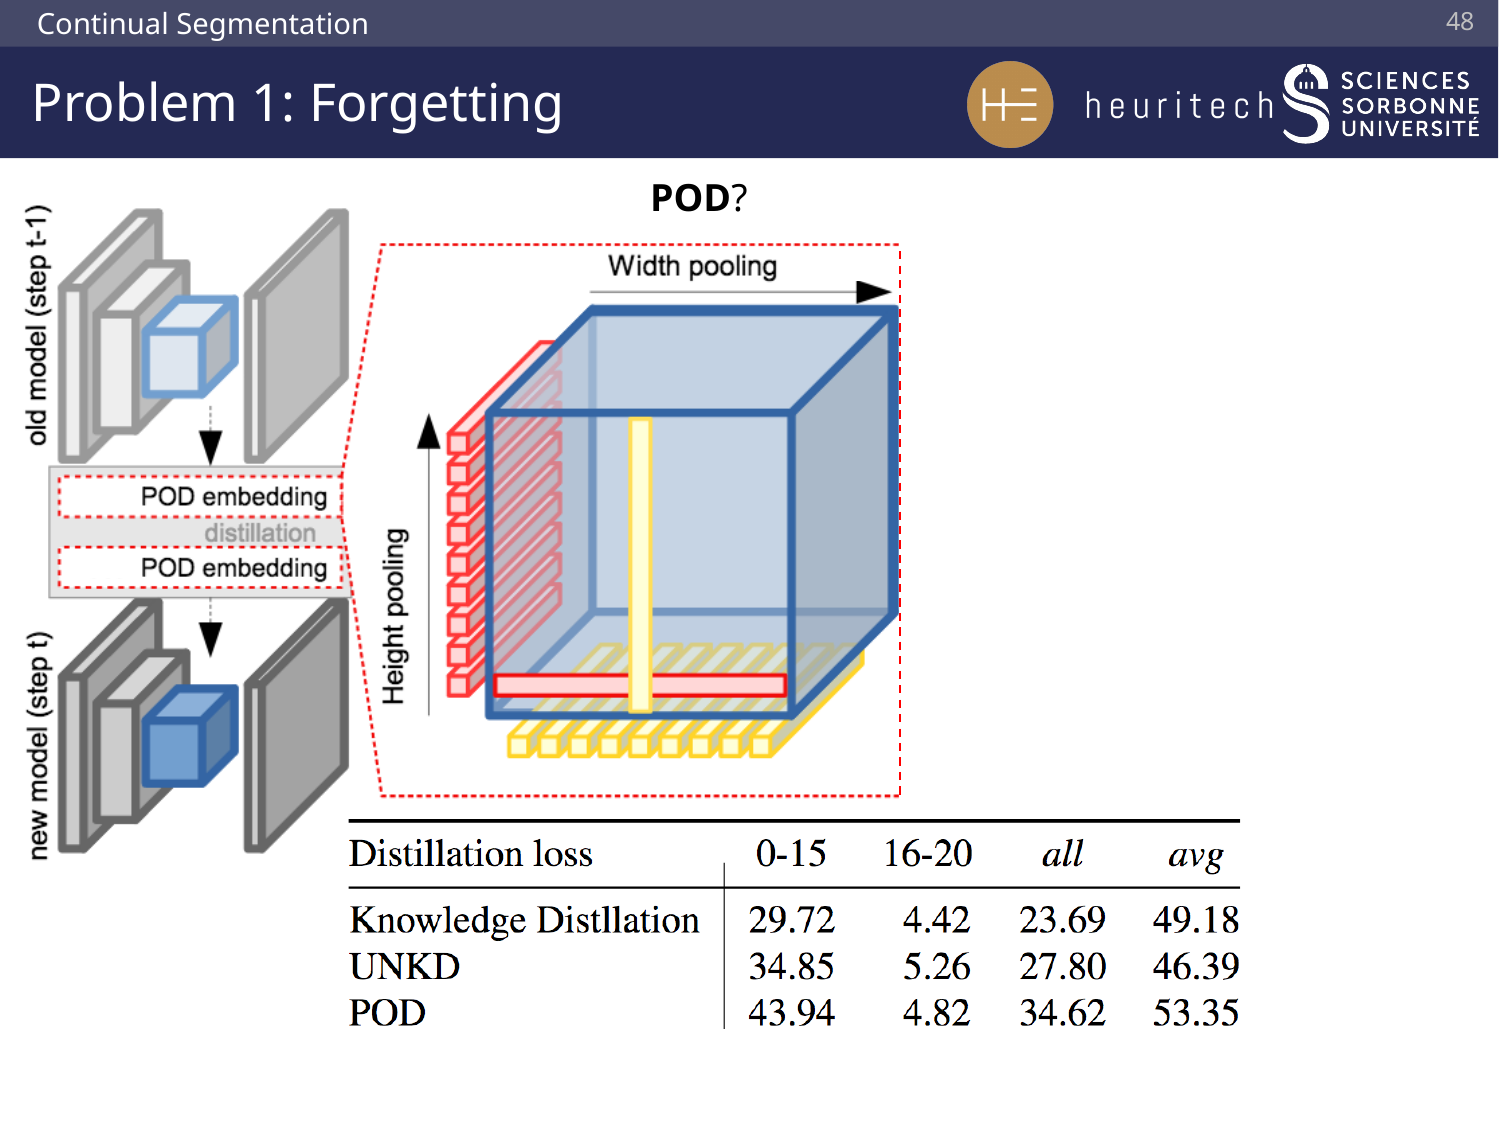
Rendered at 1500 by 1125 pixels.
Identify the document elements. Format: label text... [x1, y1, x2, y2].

slide_number 48 [1411, 0, 1490, 54]
picture [0, 191, 1500, 1103]
text_box POD? [635, 166, 952, 191]
picture [967, 61, 1281, 148]
list Continual Segmentation [21, 0, 1487, 50]
title Problem 1: Forgetting [16, 48, 952, 161]
